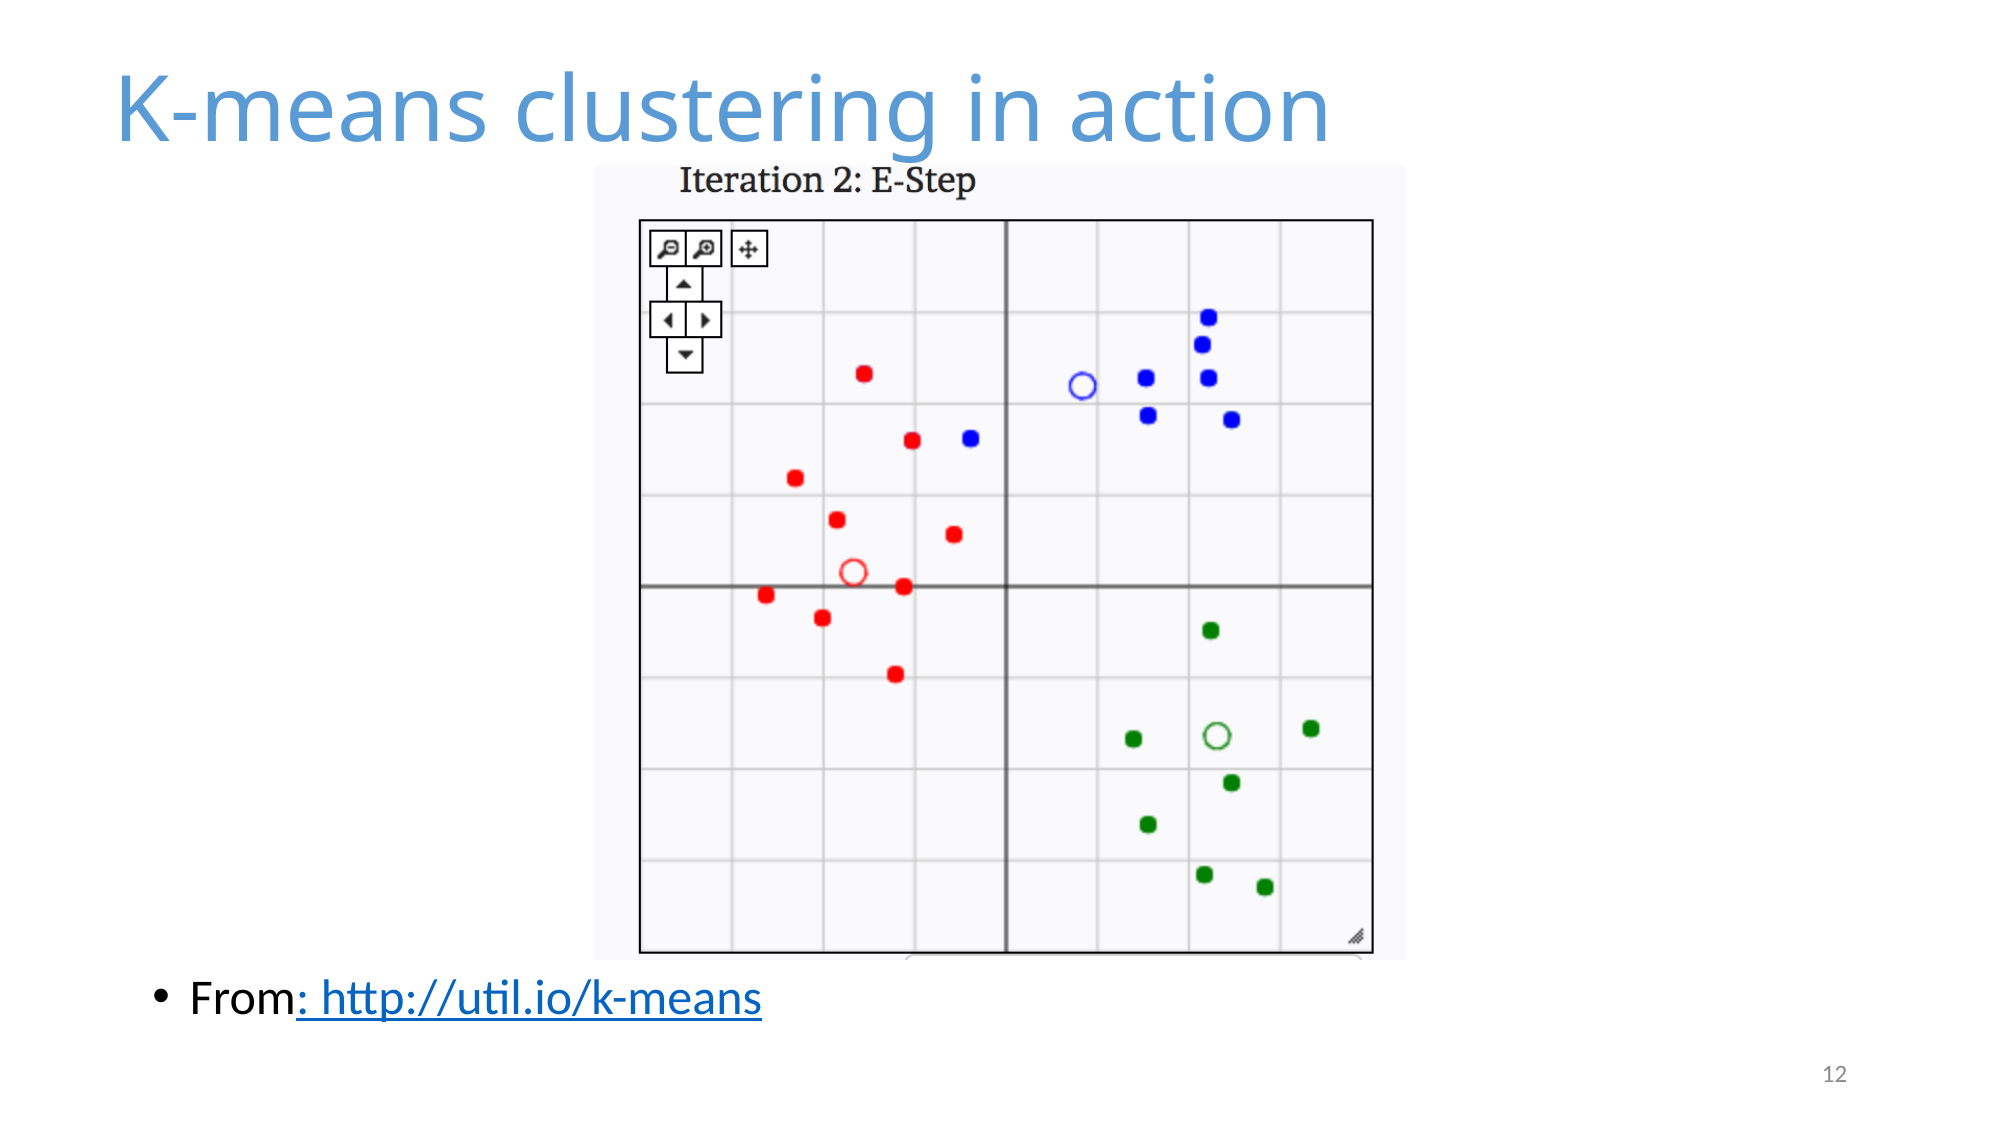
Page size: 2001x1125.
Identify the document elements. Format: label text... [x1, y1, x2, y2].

text_box K-means clustering in action [98, 19, 1599, 205]
slide_number 12 [1412, 1042, 1863, 1103]
list From: http://util.io/k-means [137, 963, 1163, 1043]
picture [595, 165, 1405, 960]
